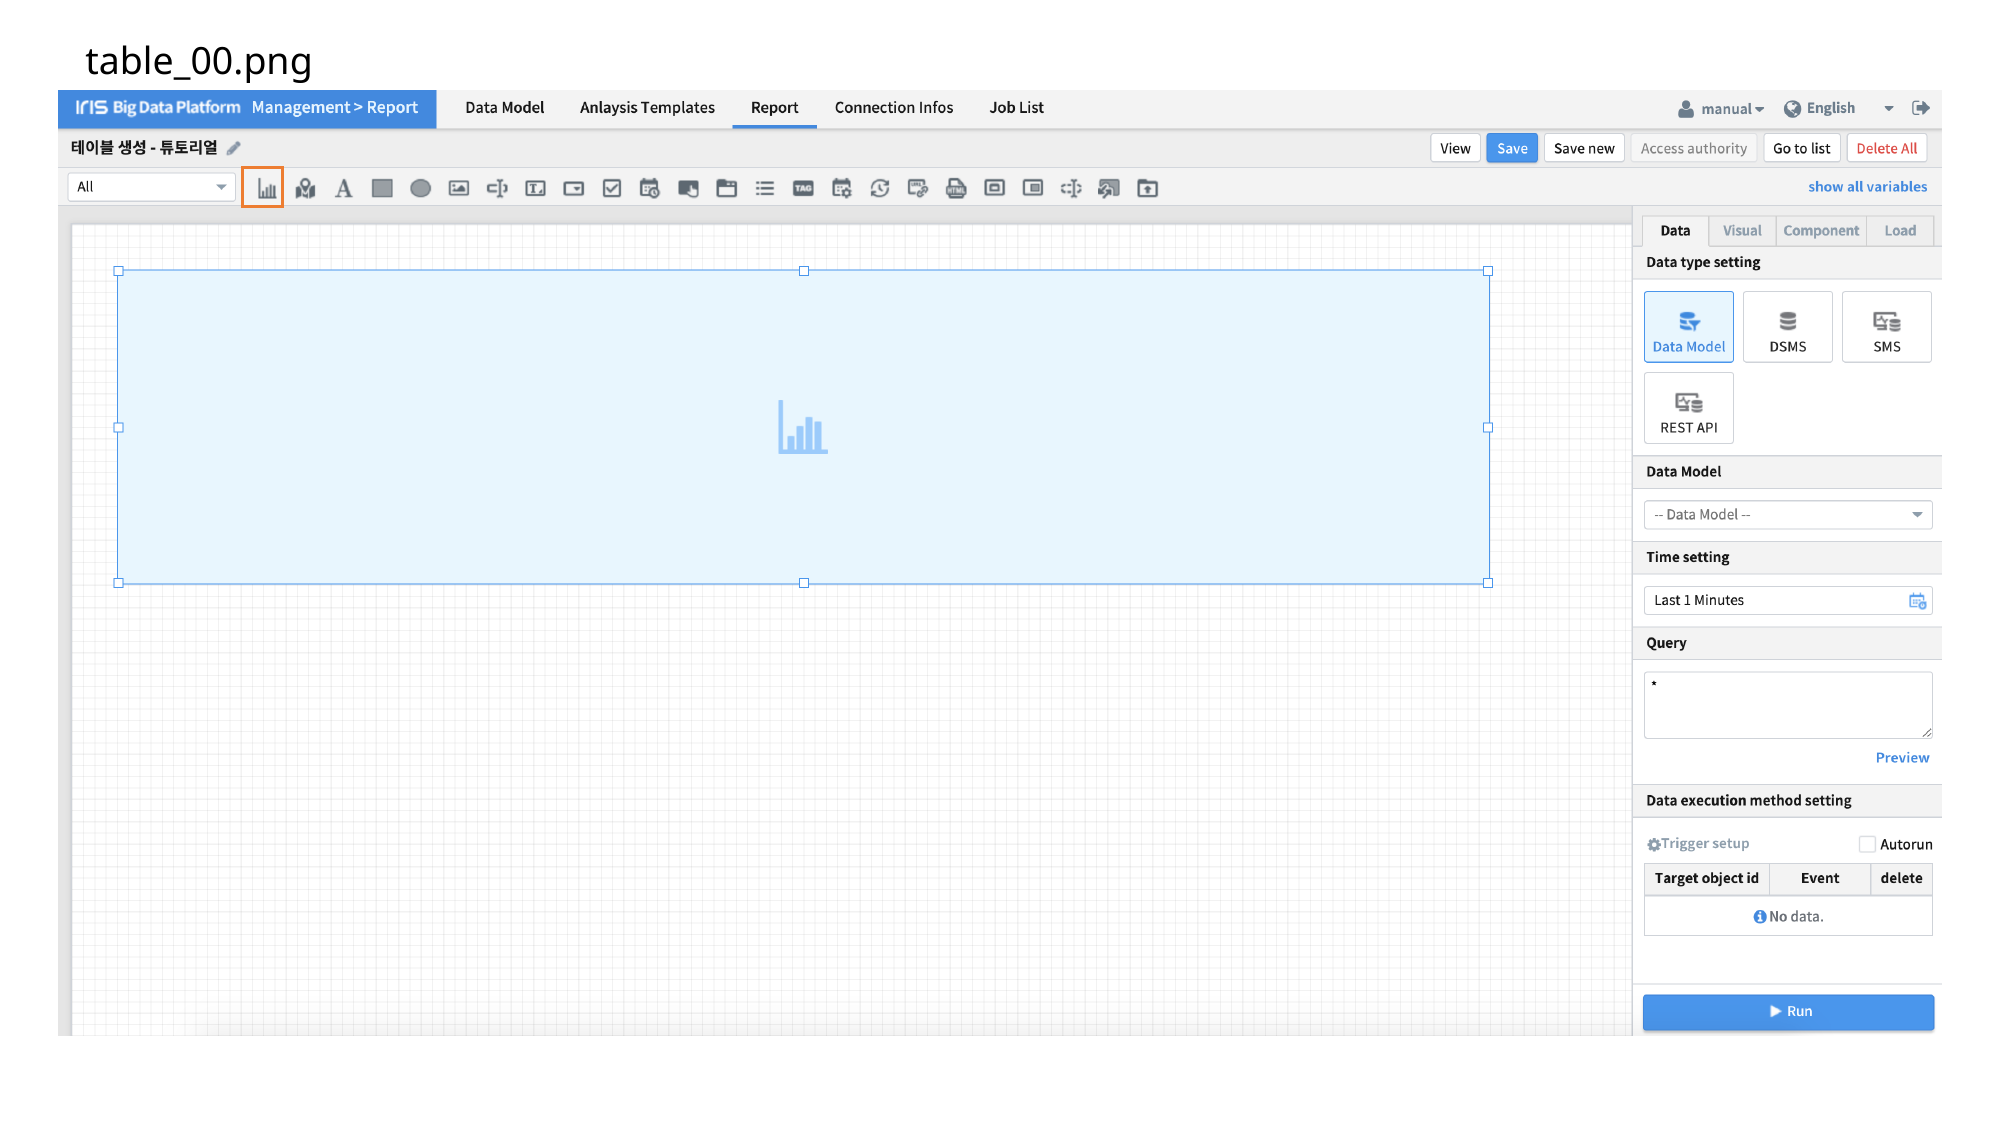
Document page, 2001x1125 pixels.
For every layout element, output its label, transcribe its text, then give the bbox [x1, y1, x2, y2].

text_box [58, 90, 1942, 1036]
text_box table_00.png [70, 29, 344, 90]
